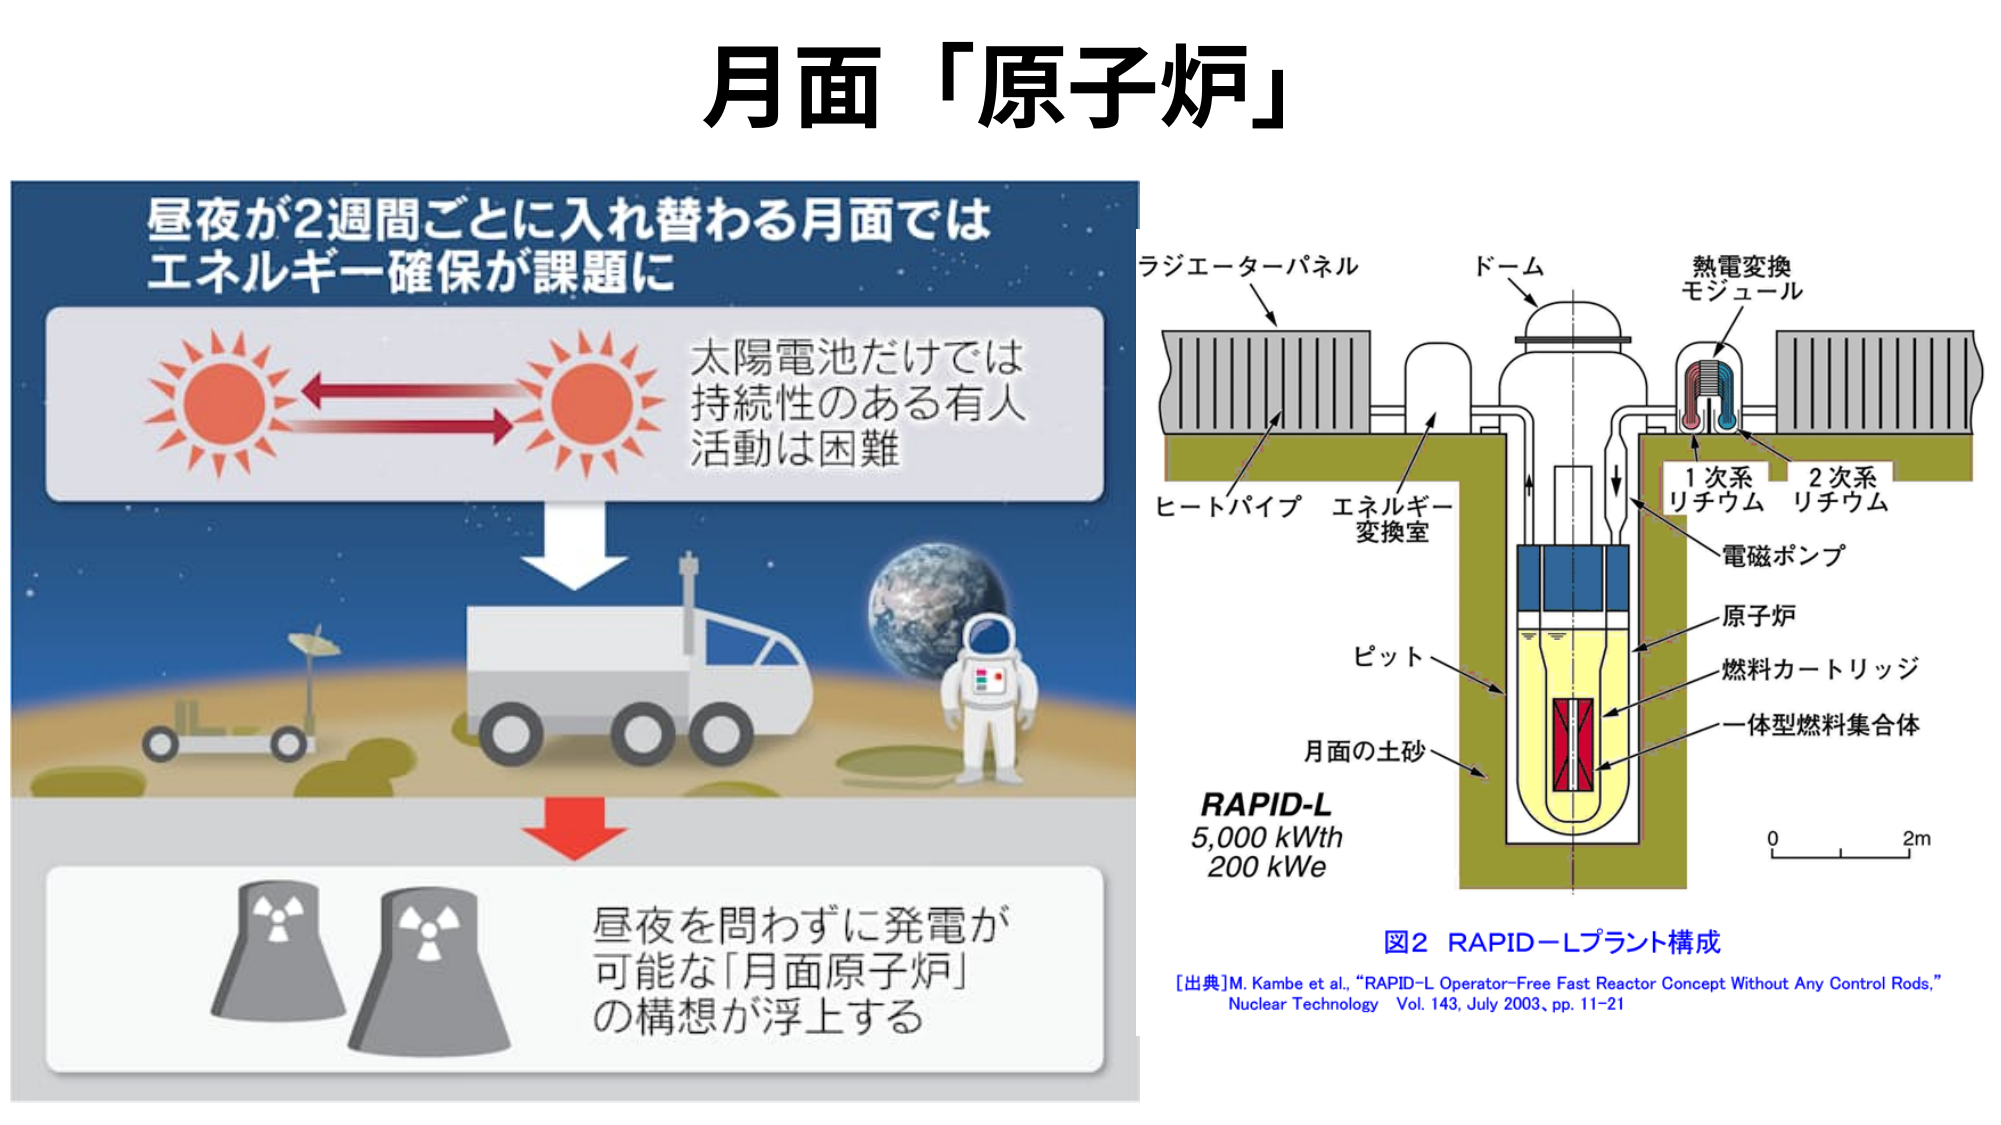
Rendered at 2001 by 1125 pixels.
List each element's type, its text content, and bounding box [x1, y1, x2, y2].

picture [10, 179, 1990, 1103]
text_box 月面「原子炉」 [0, 0, 2000, 139]
